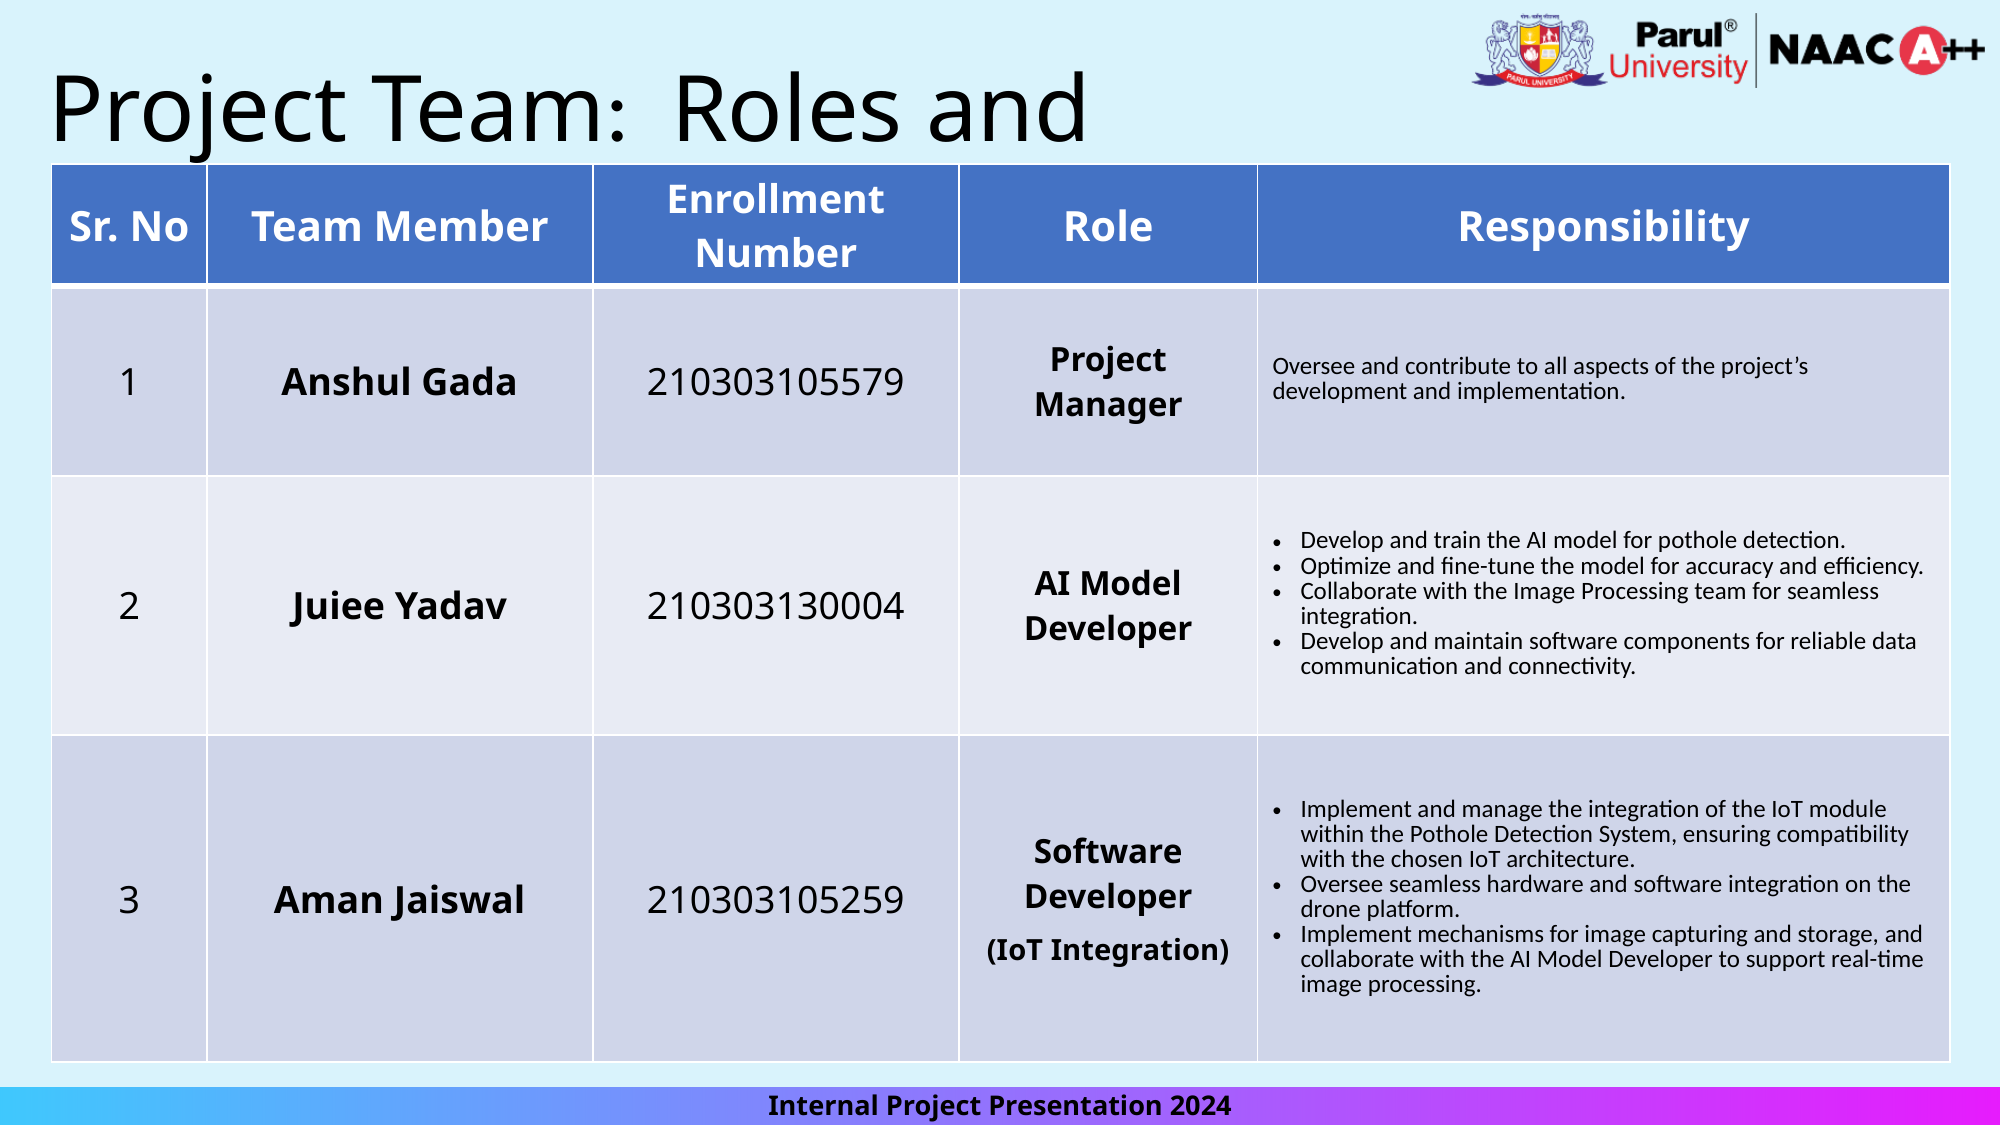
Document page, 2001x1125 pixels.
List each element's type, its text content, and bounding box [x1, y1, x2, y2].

table_cell Project Manager [960, 289, 1257, 475]
table_cell Develop and train the AI model for pothole detection. Optimize and fine-tune the model for accuracy and efficiency. Collaborate with the Image Processing team for seamless integration. Develop and maintain software components for reliable data communication and connectivity. [1258, 477, 1949, 734]
picture [1471, 13, 1985, 89]
text_box Internal Project Presentation 2024 [653, 1081, 1347, 1125]
table_header Role [960, 165, 1257, 283]
table_header Responsibility [1258, 165, 1949, 283]
table_header Sr. No [52, 165, 206, 283]
table_cell 3 [52, 736, 206, 1061]
text_box [0, 1086, 653, 1125]
table_header Enrollment Number [594, 165, 958, 283]
table_cell 1 [52, 289, 206, 475]
table_cell 210303130004 [594, 477, 958, 734]
text_box [1347, 1086, 2000, 1125]
table_cell Aman Jaiswal [208, 736, 592, 1061]
table_cell Oversee and contribute to all aspects of the project’s development and implementation. [1258, 289, 1949, 475]
table_cell 210303105259 [594, 736, 958, 1061]
text_box Project Team: Roles and Responsibilities [33, 54, 1528, 169]
table_cell Implement and manage the integration of the IoT module within the Pothole Detection System, ensuring compatibility with the chosen IoT architecture. Oversee seamless hardware and software integration on the drone platform. Implement mechanisms for image capturing and storage, and collaborate with the AI Model Developer to support real-time image processing. [1258, 736, 1949, 1061]
table_cell Juiee Yadav [208, 477, 592, 734]
table_cell 210303105579 [594, 289, 958, 475]
table_cell 2 [52, 477, 206, 734]
table_cell Software Developer (IoT Integration) [960, 736, 1257, 1061]
table_cell Anshul Gada [208, 289, 592, 475]
table_header Team Member [208, 165, 592, 283]
table_cell AI Model Developer [960, 477, 1257, 734]
